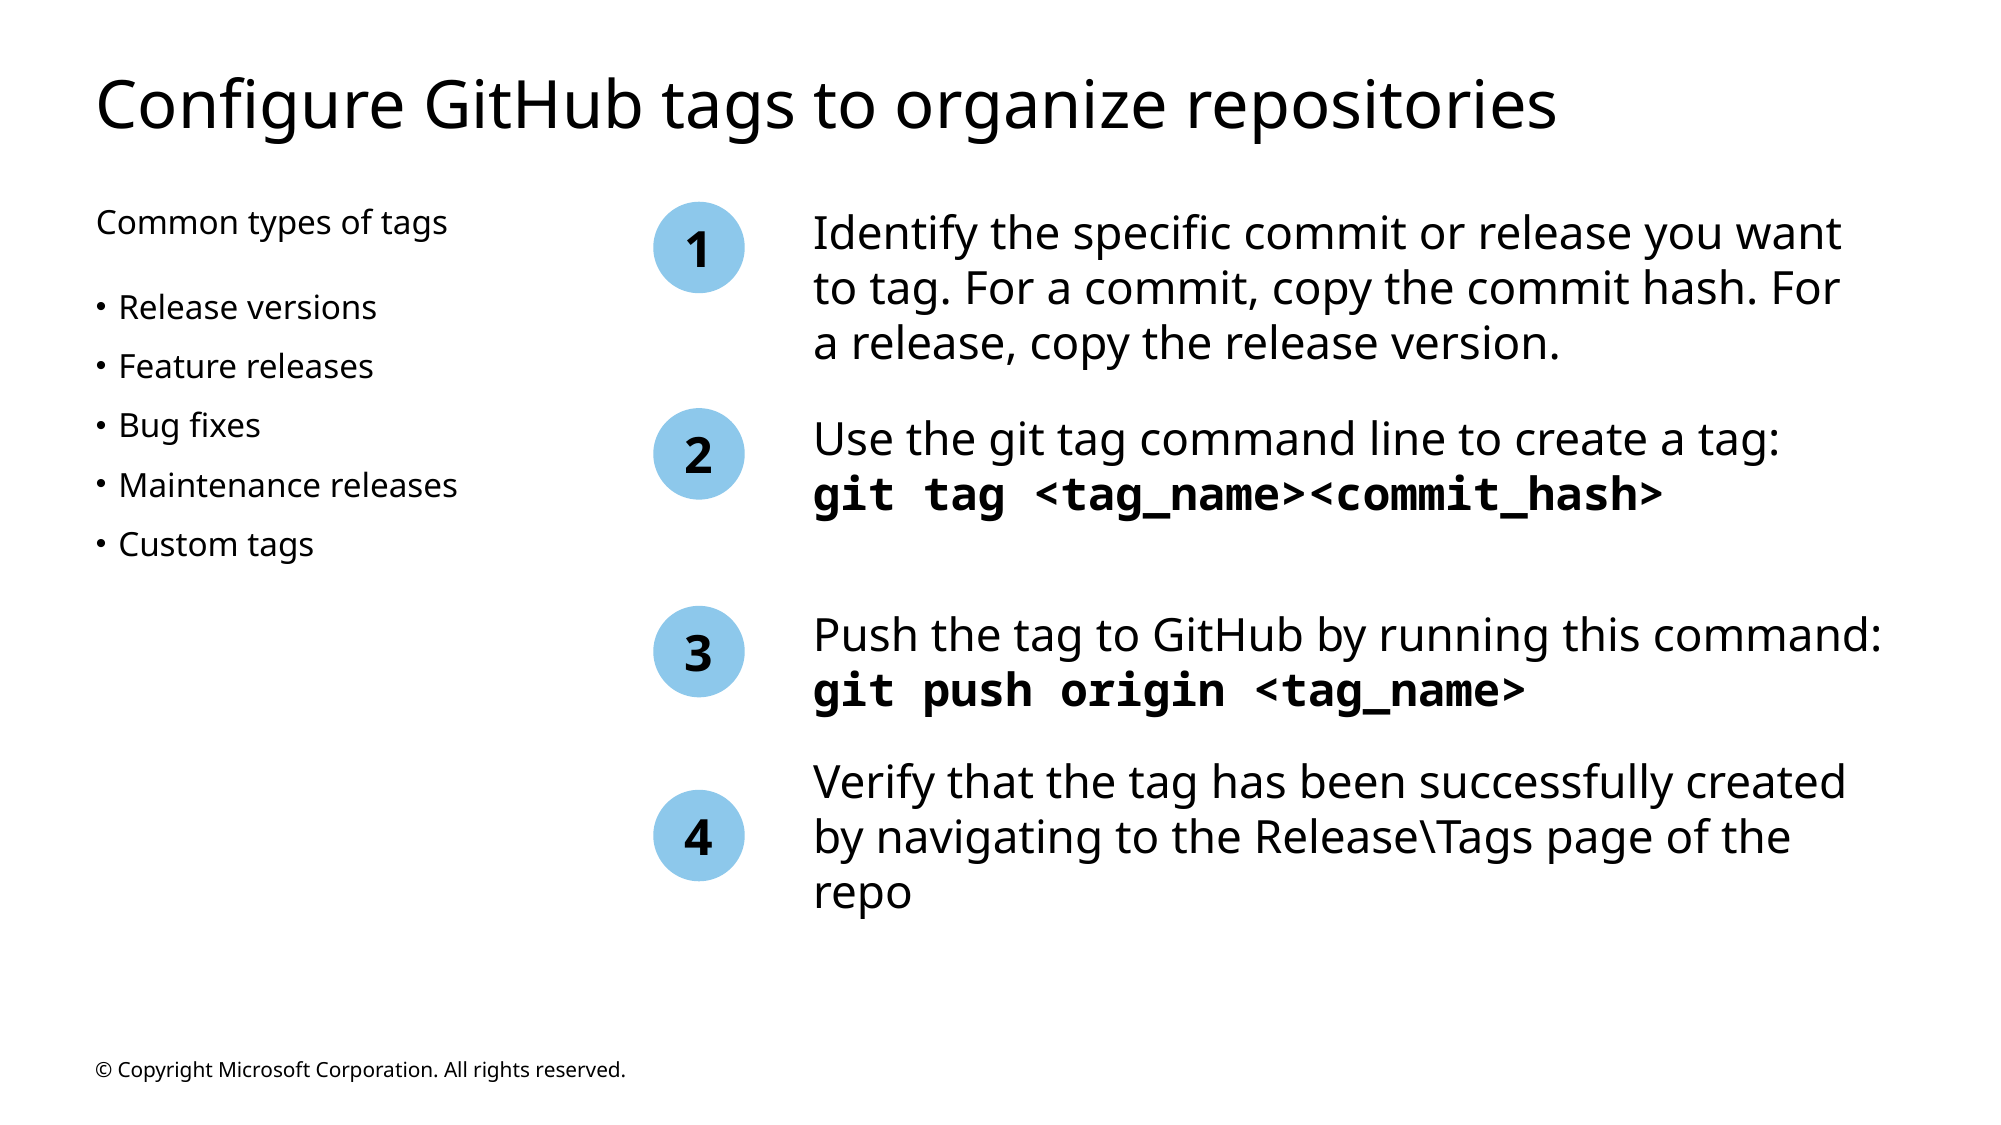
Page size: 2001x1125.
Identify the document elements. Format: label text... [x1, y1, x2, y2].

text_box Use the git tag command line to create a tag: git tag <tag_name><commit_hash> [812, 409, 2000, 521]
text_box 1 [652, 200, 746, 295]
text_box Identify the specific commit or release you want to tag. For a commit, copy the commit hash. For a release, copy the release version. [812, 203, 1858, 370]
text_box Push the tag to GitHub by running this command: git push origin <tag_name> [812, 604, 2000, 716]
list Common types of tags [95, 201, 617, 243]
text_box 3 [652, 604, 746, 699]
list Release versions Feature releases Bug fixes Maintenance releases Custom tags [95, 286, 552, 572]
text_box 4 [652, 788, 746, 883]
title Configure GitHub tags to organize repositories [95, 61, 1908, 143]
text_box 2 [652, 407, 746, 501]
text_box Verify that the tag has been successfully created by navigating to the Release\Tags page of the repo [812, 752, 1858, 919]
